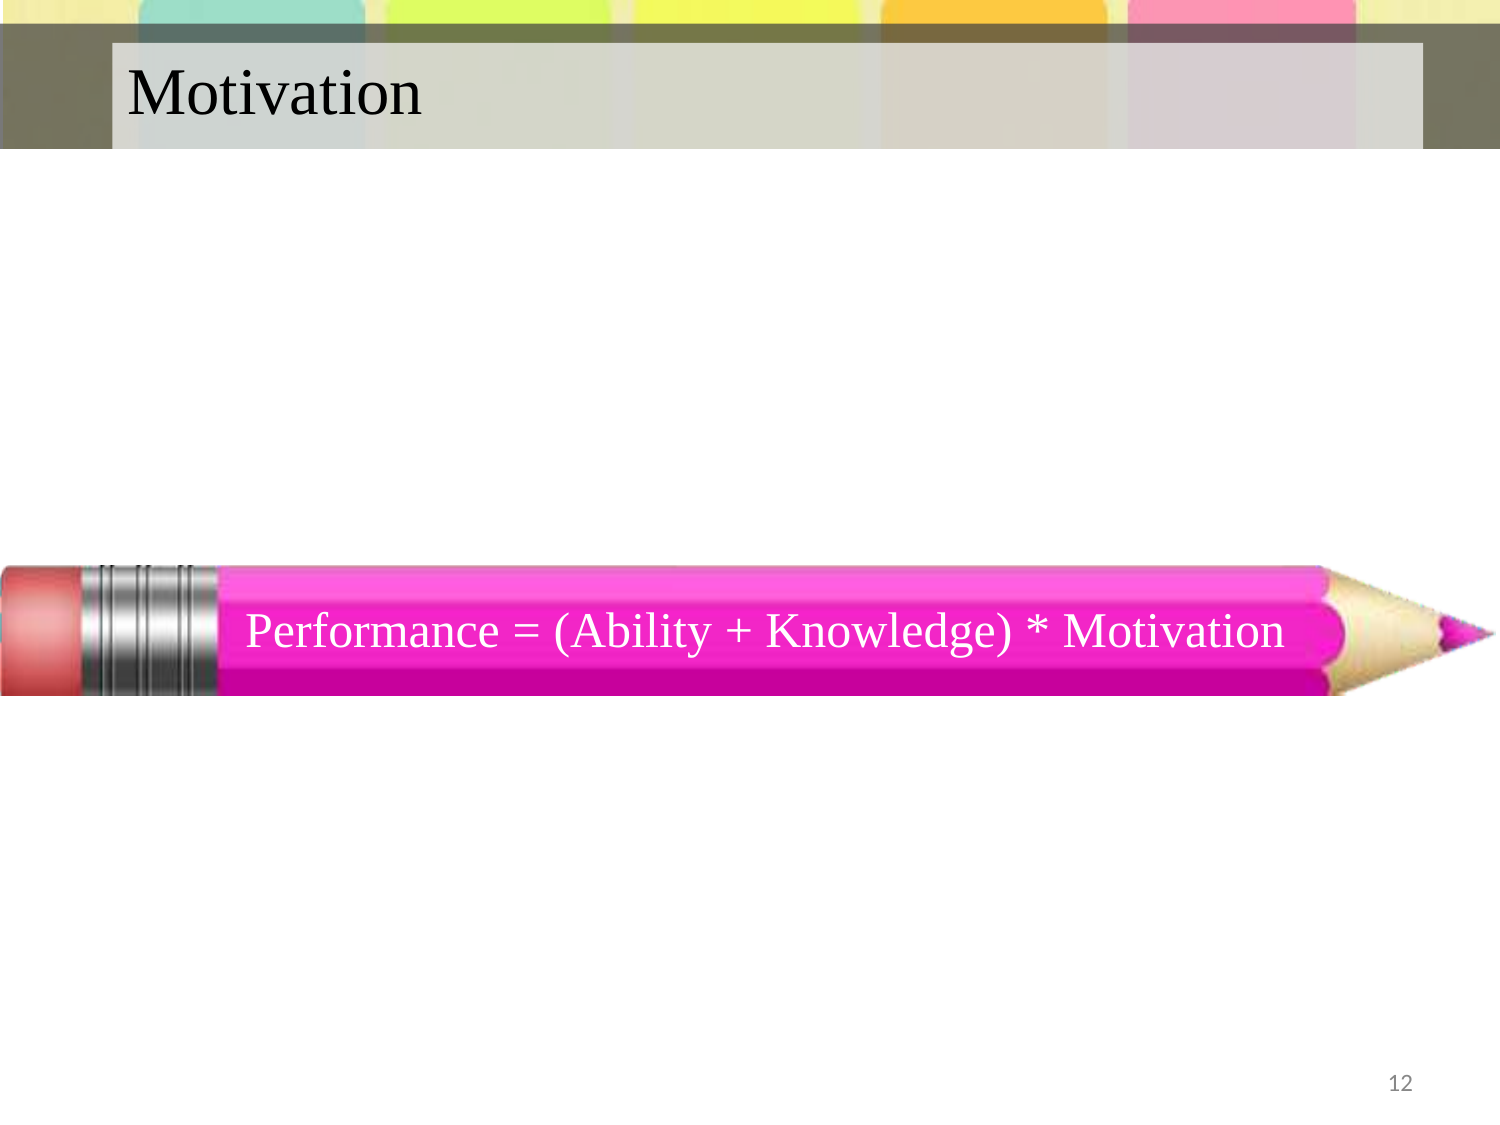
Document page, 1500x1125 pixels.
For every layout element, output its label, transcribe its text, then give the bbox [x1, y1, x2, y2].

picture [0, 565, 1497, 697]
slide_number 12 [1374, 1059, 1420, 1125]
picture [3, 0, 1500, 23]
title Motivation [112, 42, 1424, 236]
